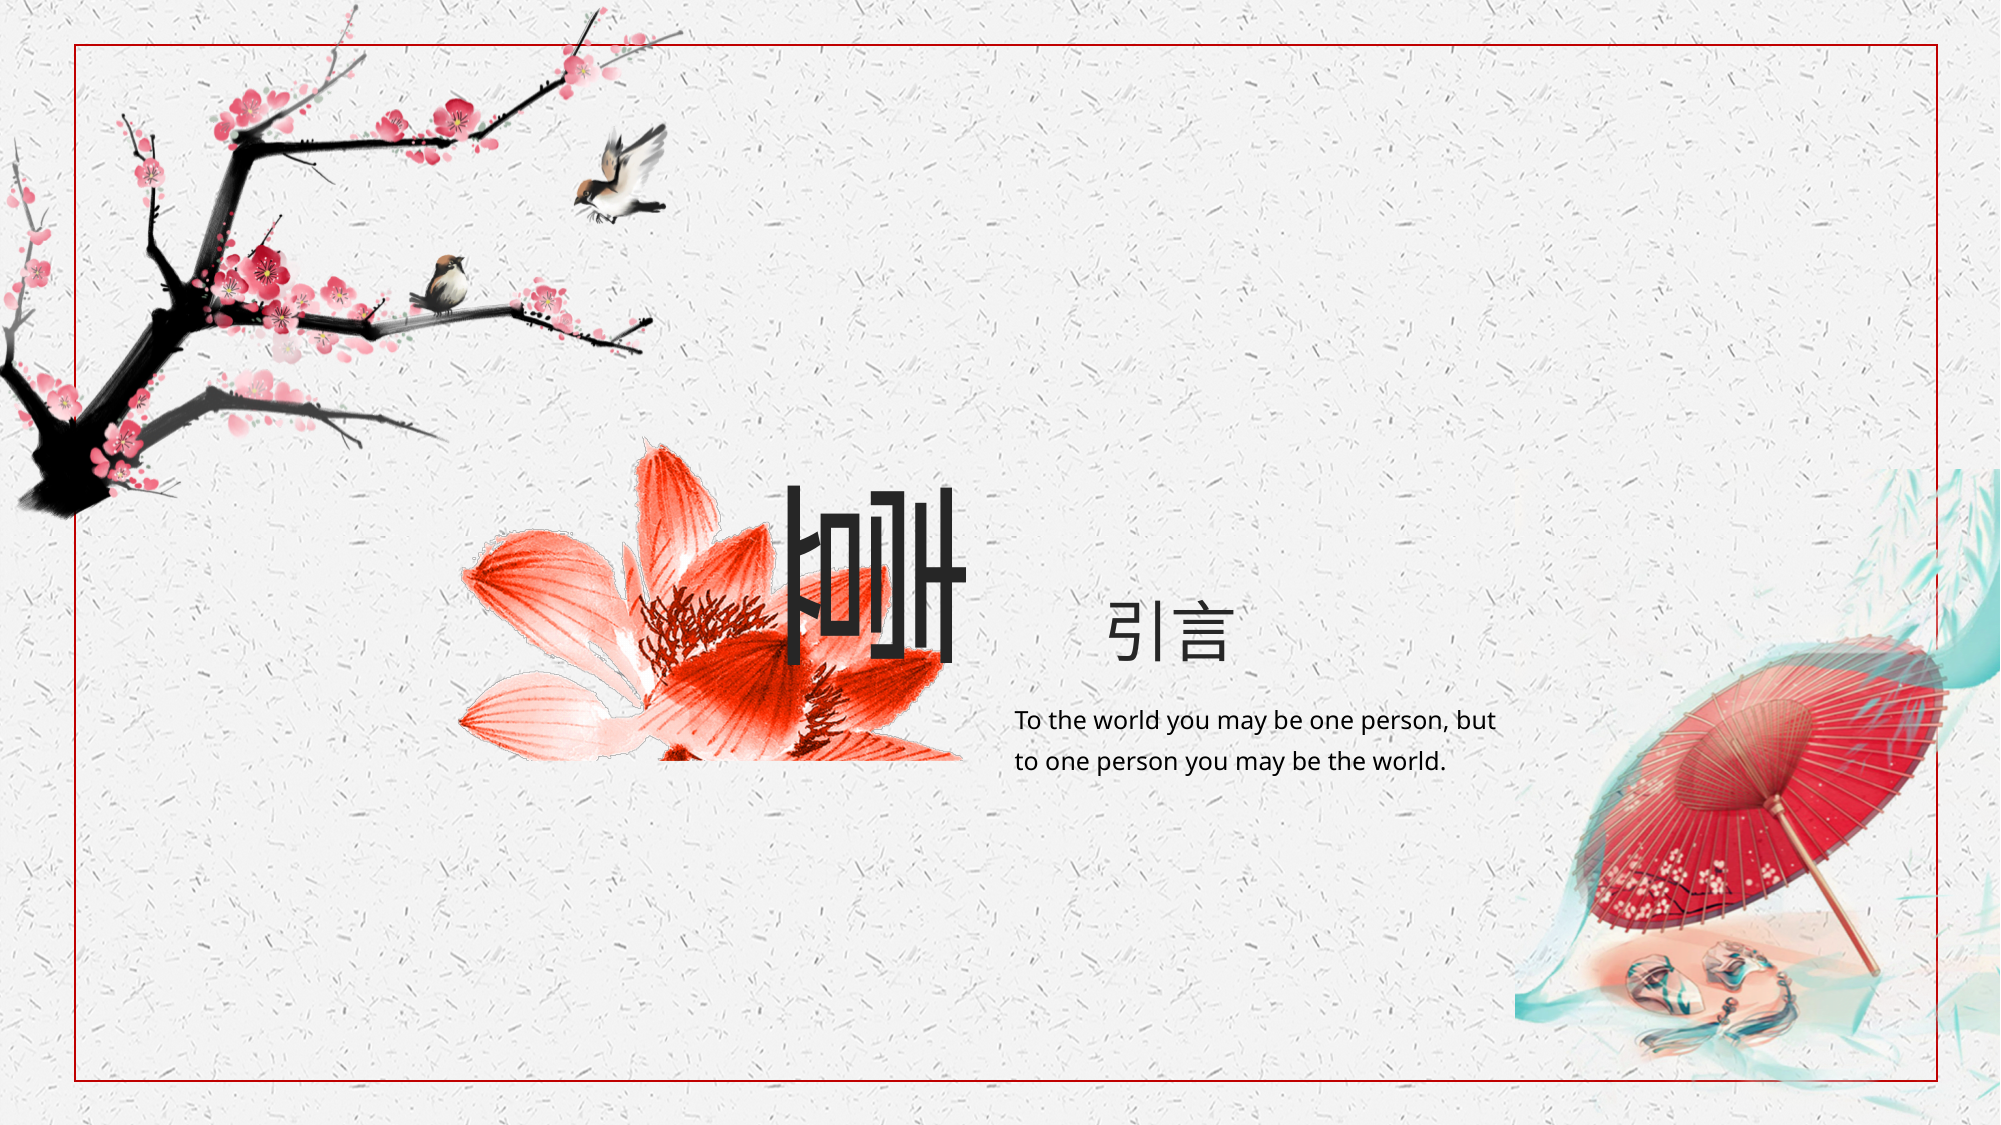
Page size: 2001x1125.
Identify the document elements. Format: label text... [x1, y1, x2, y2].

text_box [754, 44, 1938, 685]
text_box 引言 [1007, 582, 1338, 678]
text_box To the world you may be one person, but to one person you may be the world. [999, 685, 1515, 784]
picture [0, 0, 2000, 1125]
text_box 壹 [872, 460, 1007, 774]
text_box [74, 533, 1515, 1082]
